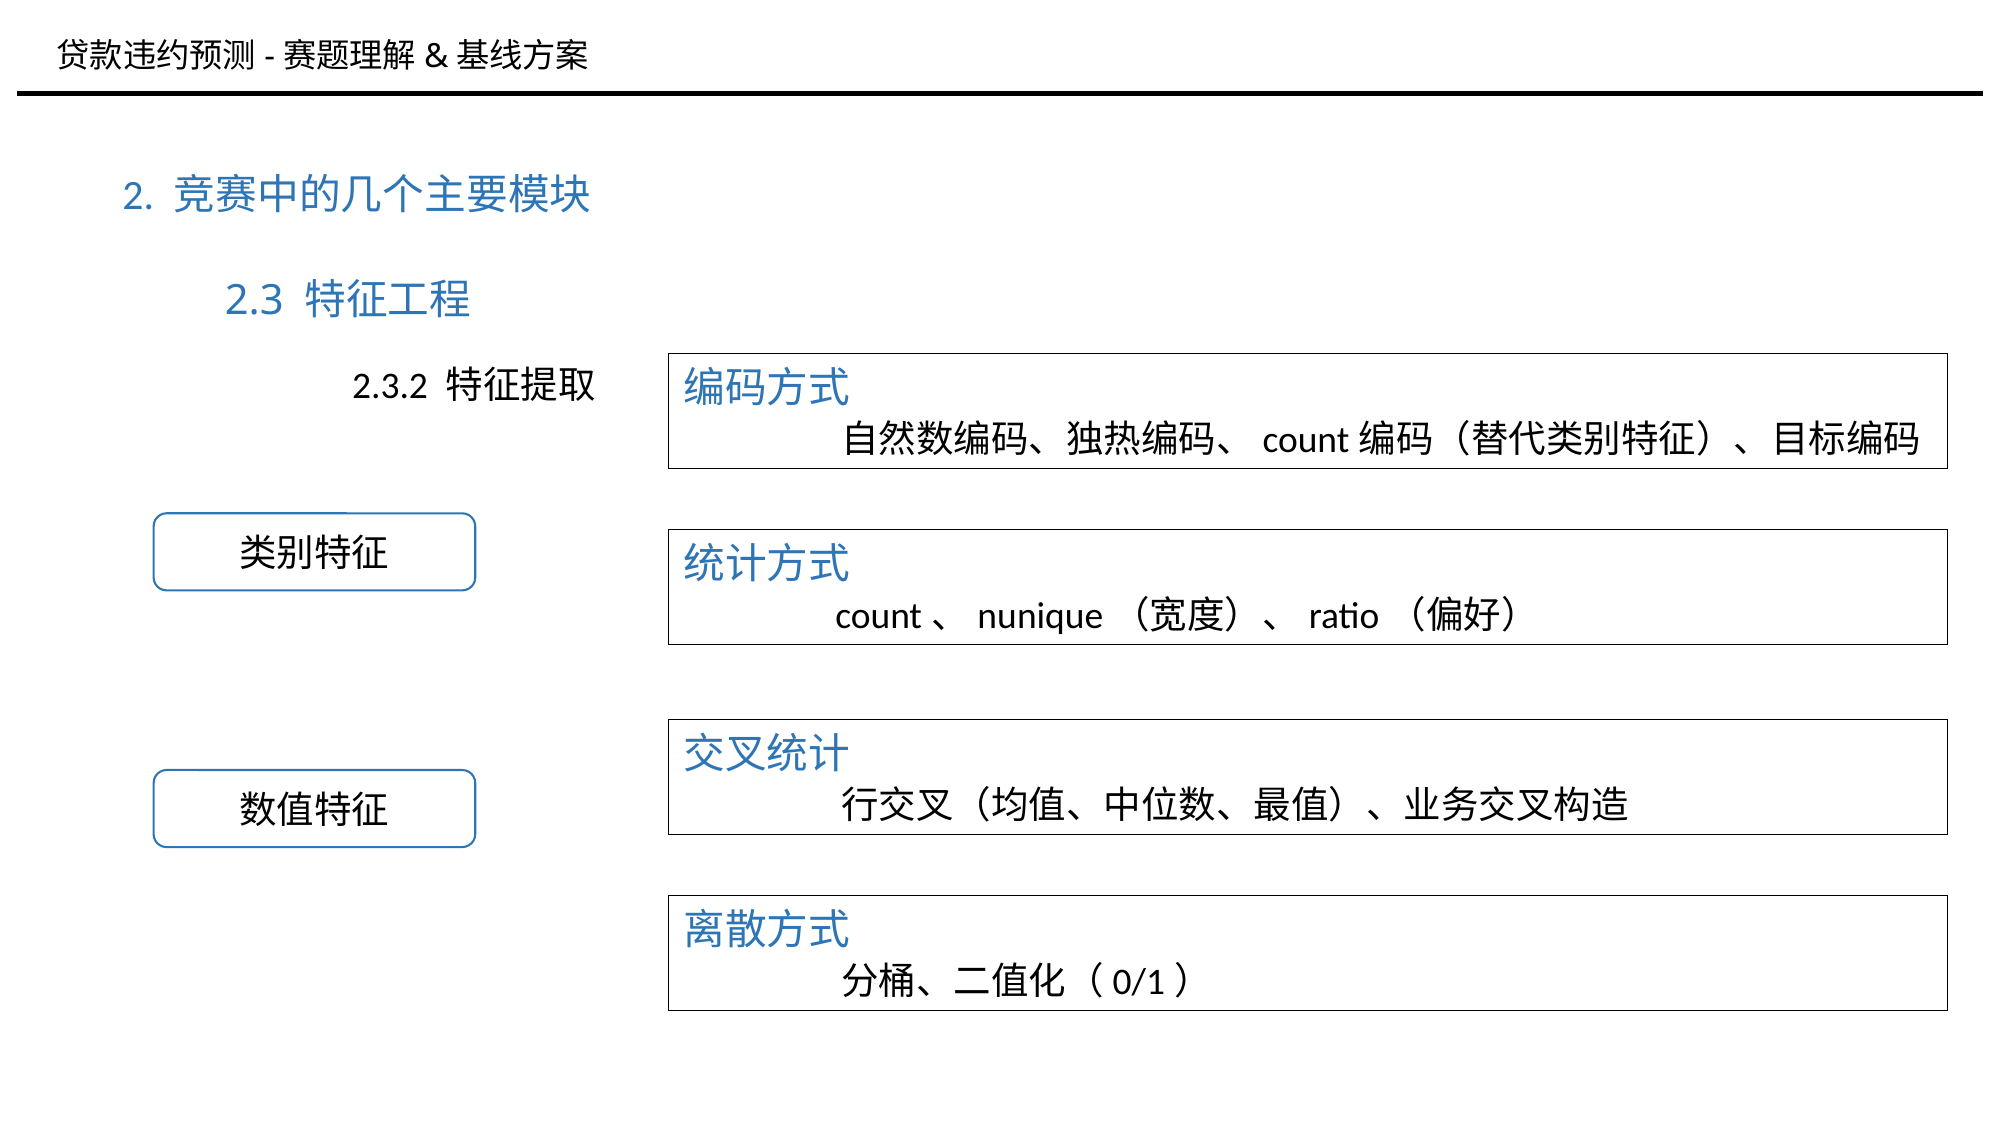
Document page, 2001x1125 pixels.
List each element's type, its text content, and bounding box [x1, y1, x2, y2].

text_box 2. 竞赛中的几个主要模块 [107, 160, 1174, 226]
text_box 交叉统计 行交叉（均值、中位数、最值）、业务交叉构造 [668, 719, 1948, 835]
text_box 编码方式 自然数编码、独热编码、count编码（替代类别特征）、目标编码 [668, 353, 1948, 469]
text_box 2.3.2 特征提取 [337, 353, 649, 414]
text_box 类别特征 [152, 512, 477, 592]
text_box 2.3 特征工程 [209, 242, 1423, 331]
text_box 统计方式 count、nunique（宽度）、ratio（偏好） [668, 529, 1948, 645]
text_box 贷款违约预测-赛题理解&基线方案 [42, 26, 790, 82]
text_box 数值特征 [152, 768, 477, 849]
text_box 离散方式 分桶、二值化（0/1） [668, 895, 1948, 1011]
